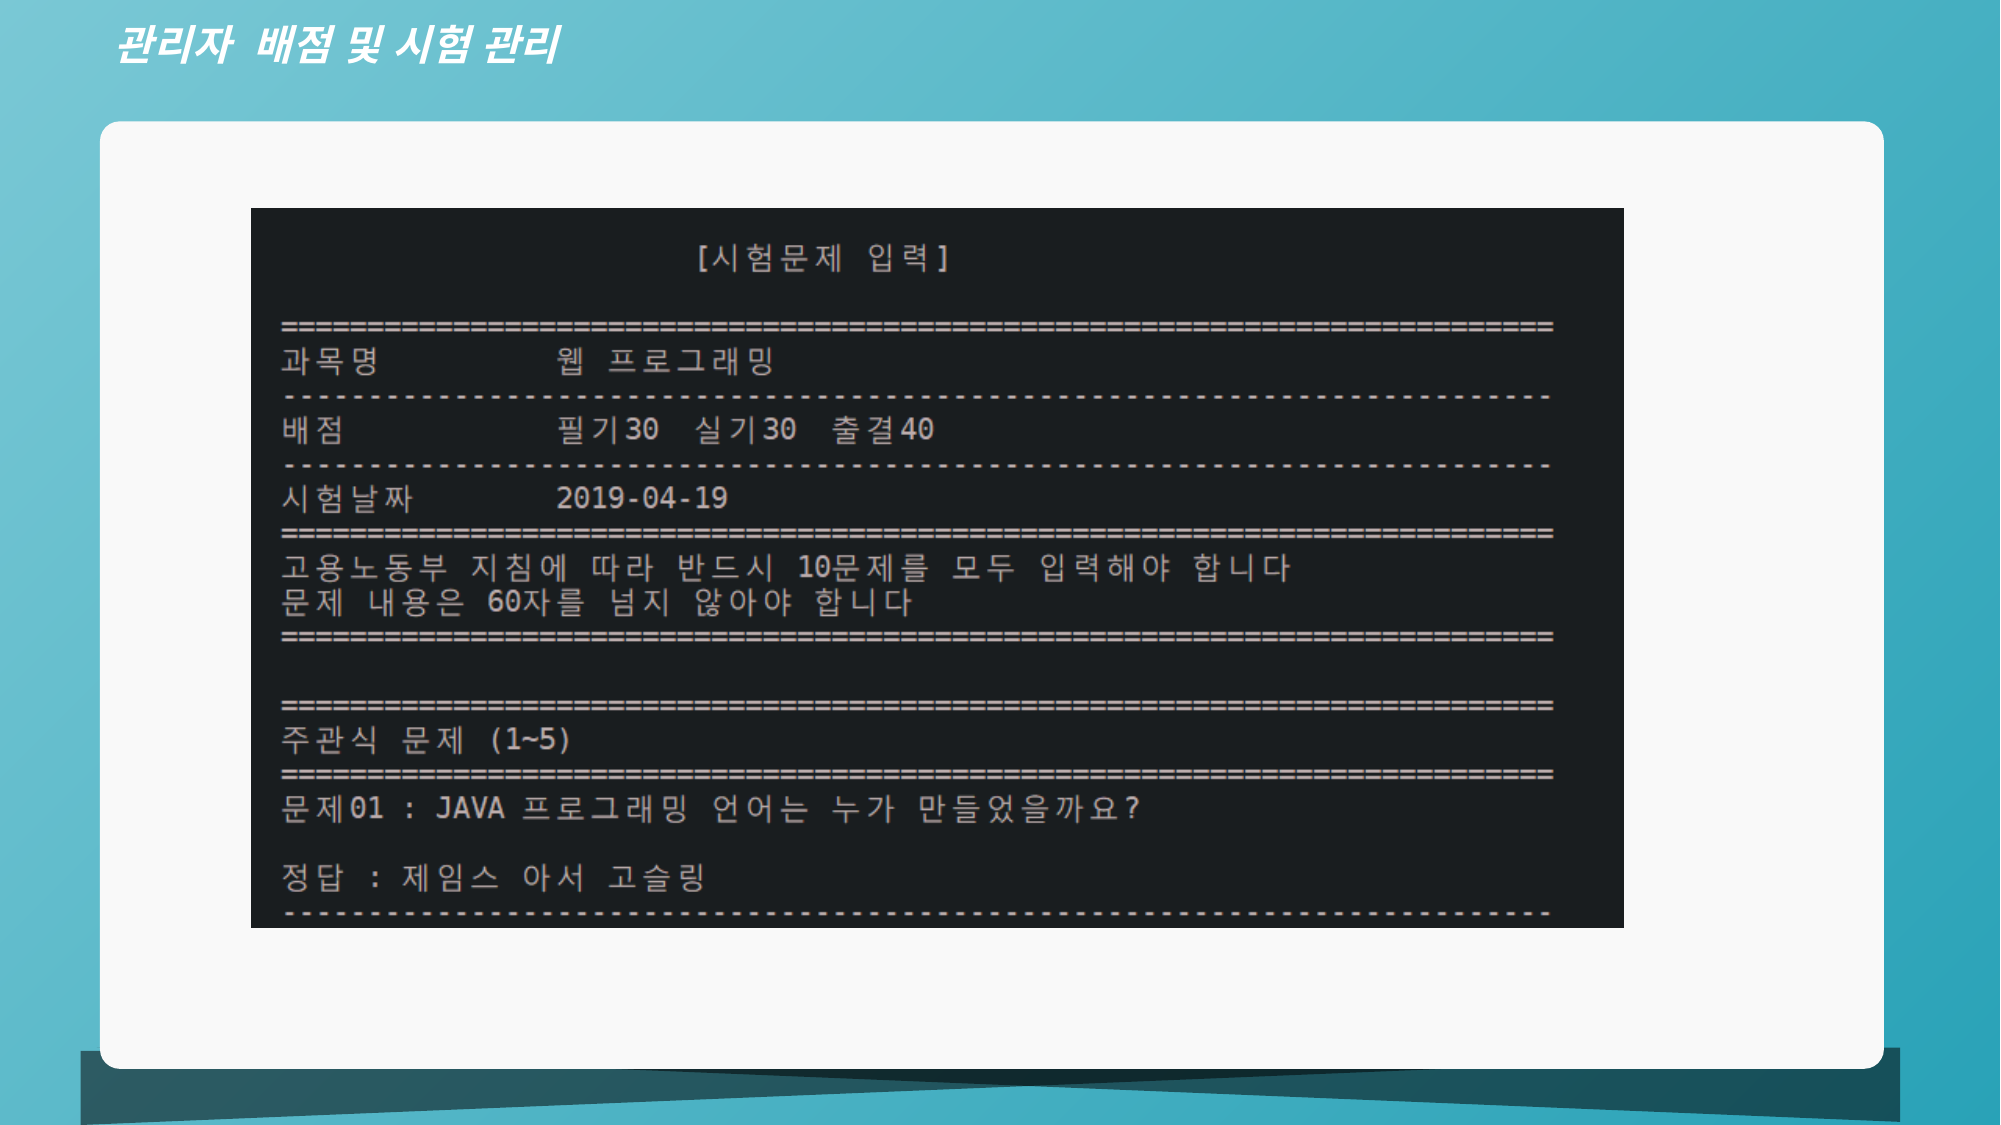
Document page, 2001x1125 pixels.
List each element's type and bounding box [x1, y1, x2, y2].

text_box [80, 11, 1901, 1125]
picture [251, 208, 1624, 928]
